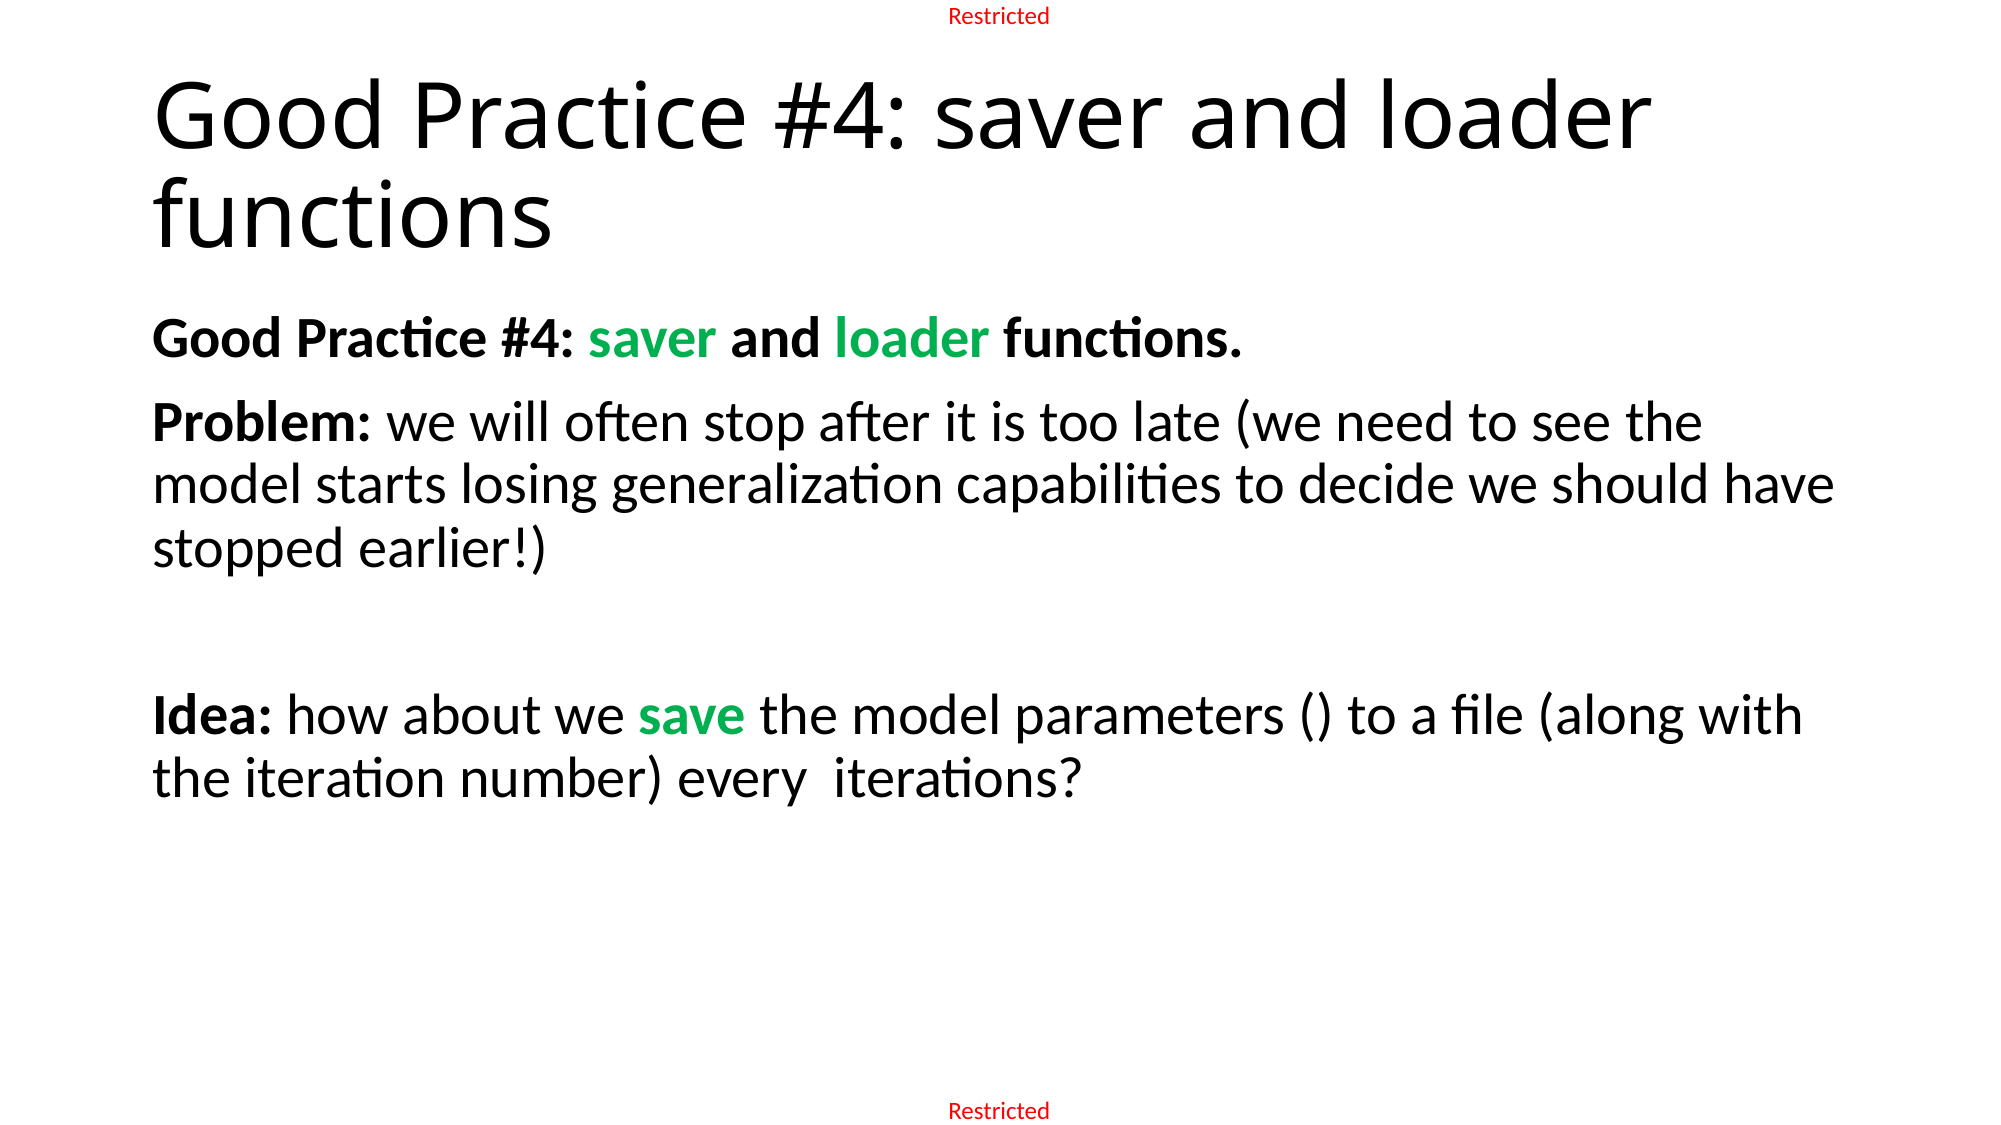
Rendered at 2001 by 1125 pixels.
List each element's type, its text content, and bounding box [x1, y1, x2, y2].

title Good Practice #4: saver and loader functions [137, 59, 1863, 278]
